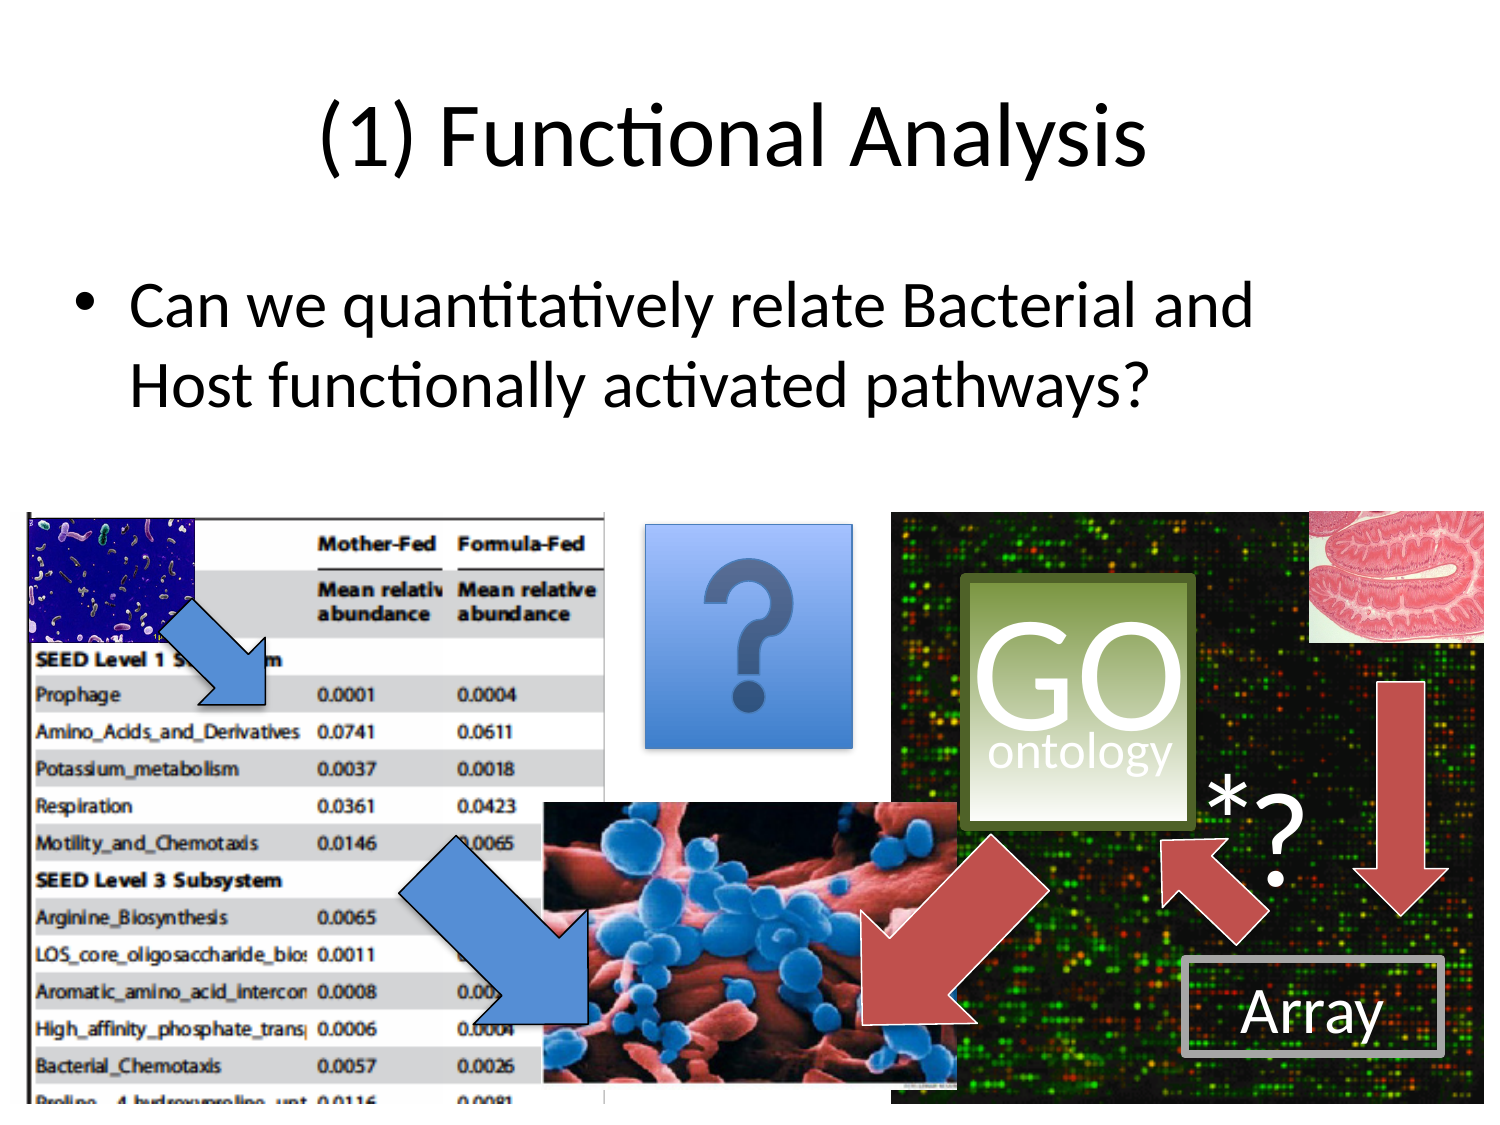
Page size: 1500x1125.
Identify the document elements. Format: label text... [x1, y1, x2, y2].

title (1) Functional Analysis [58, 35, 1409, 224]
list Can we quantitatively relate Bacterial and Host functionally activated pathways? [58, 253, 1409, 800]
picture [10, 511, 1484, 1104]
text_box [645, 524, 853, 749]
